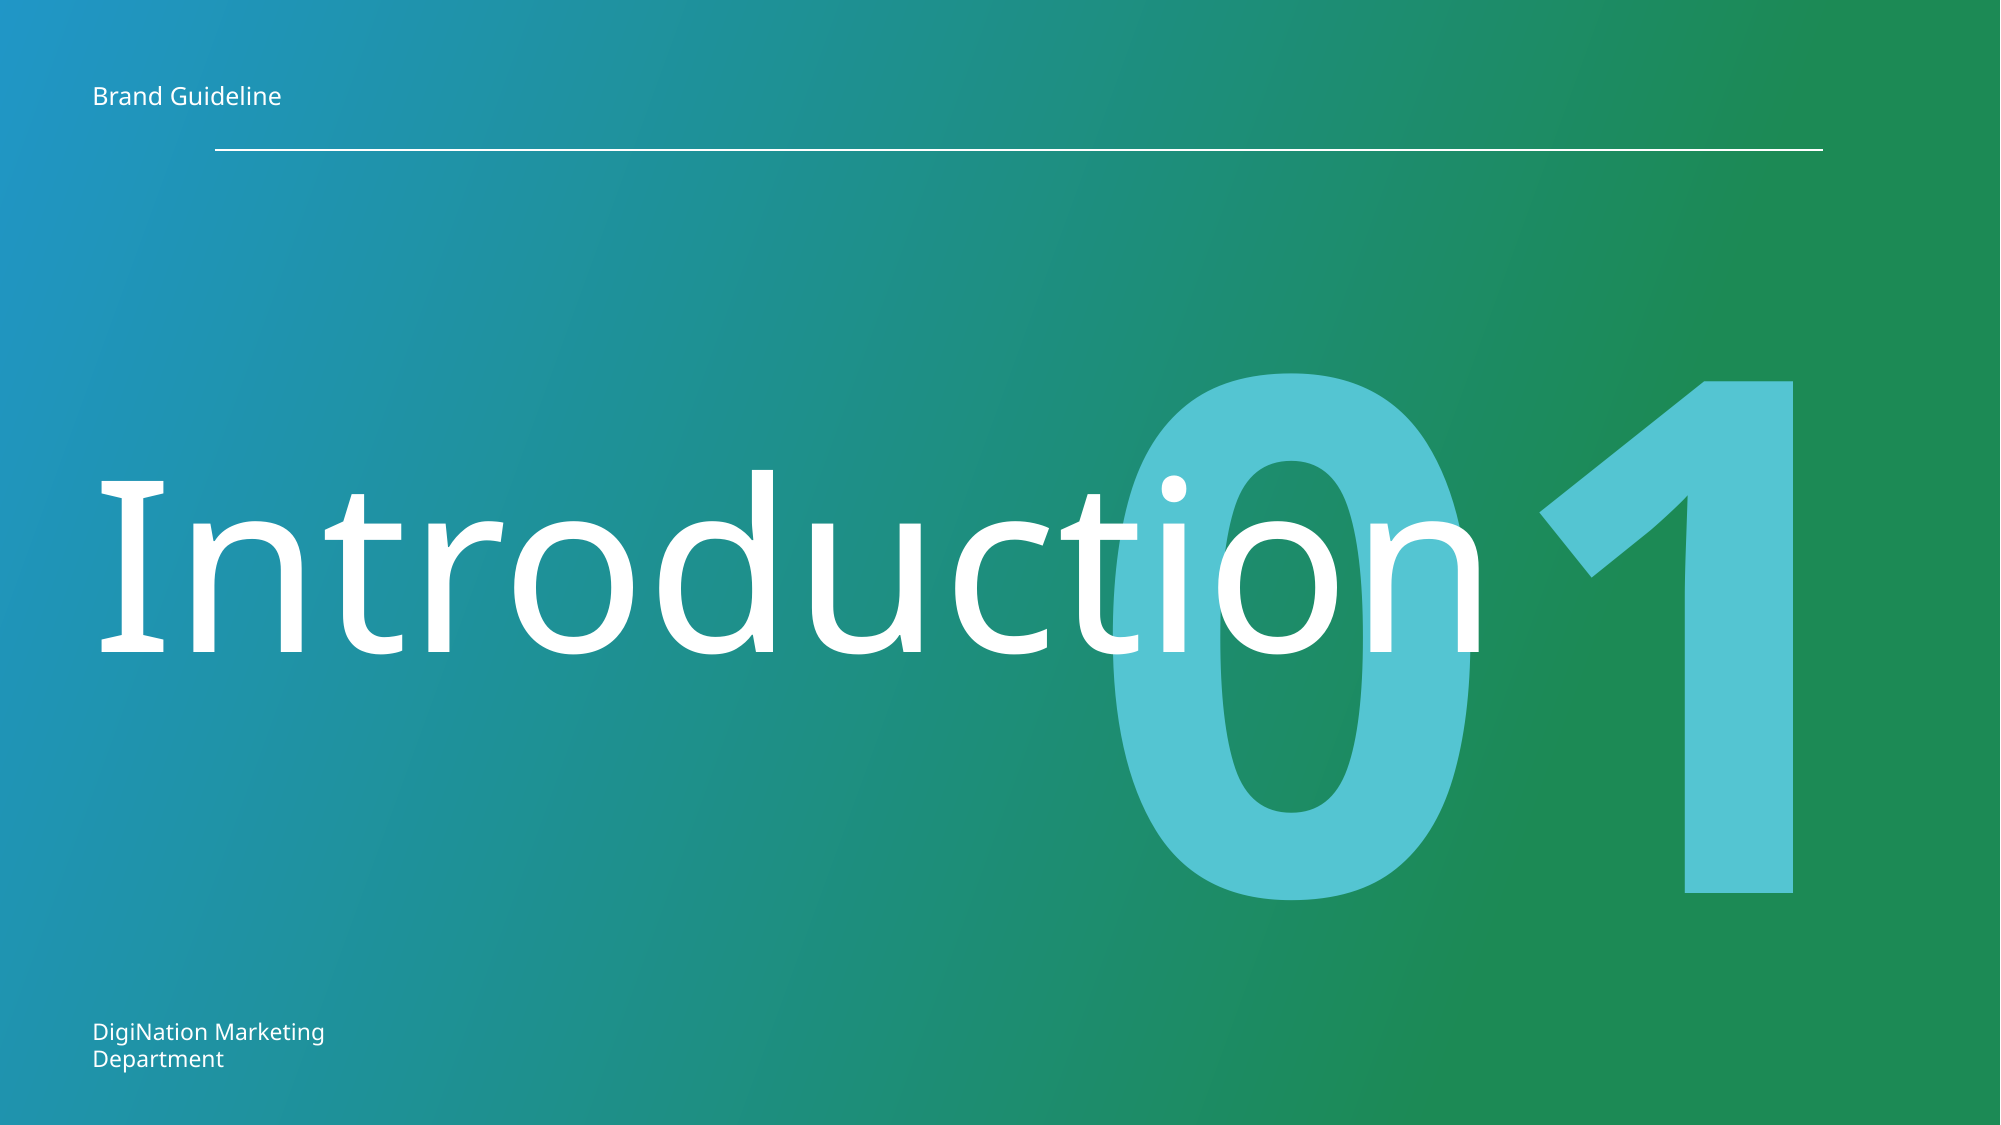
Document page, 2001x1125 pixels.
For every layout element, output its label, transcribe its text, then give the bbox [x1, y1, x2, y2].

text_box Introduction [77, 405, 1547, 708]
text_box Brand Guideline [77, 73, 356, 119]
text_box DigiNation Marketing Department [77, 1010, 455, 1080]
text_box 01 [839, 169, 1923, 1045]
